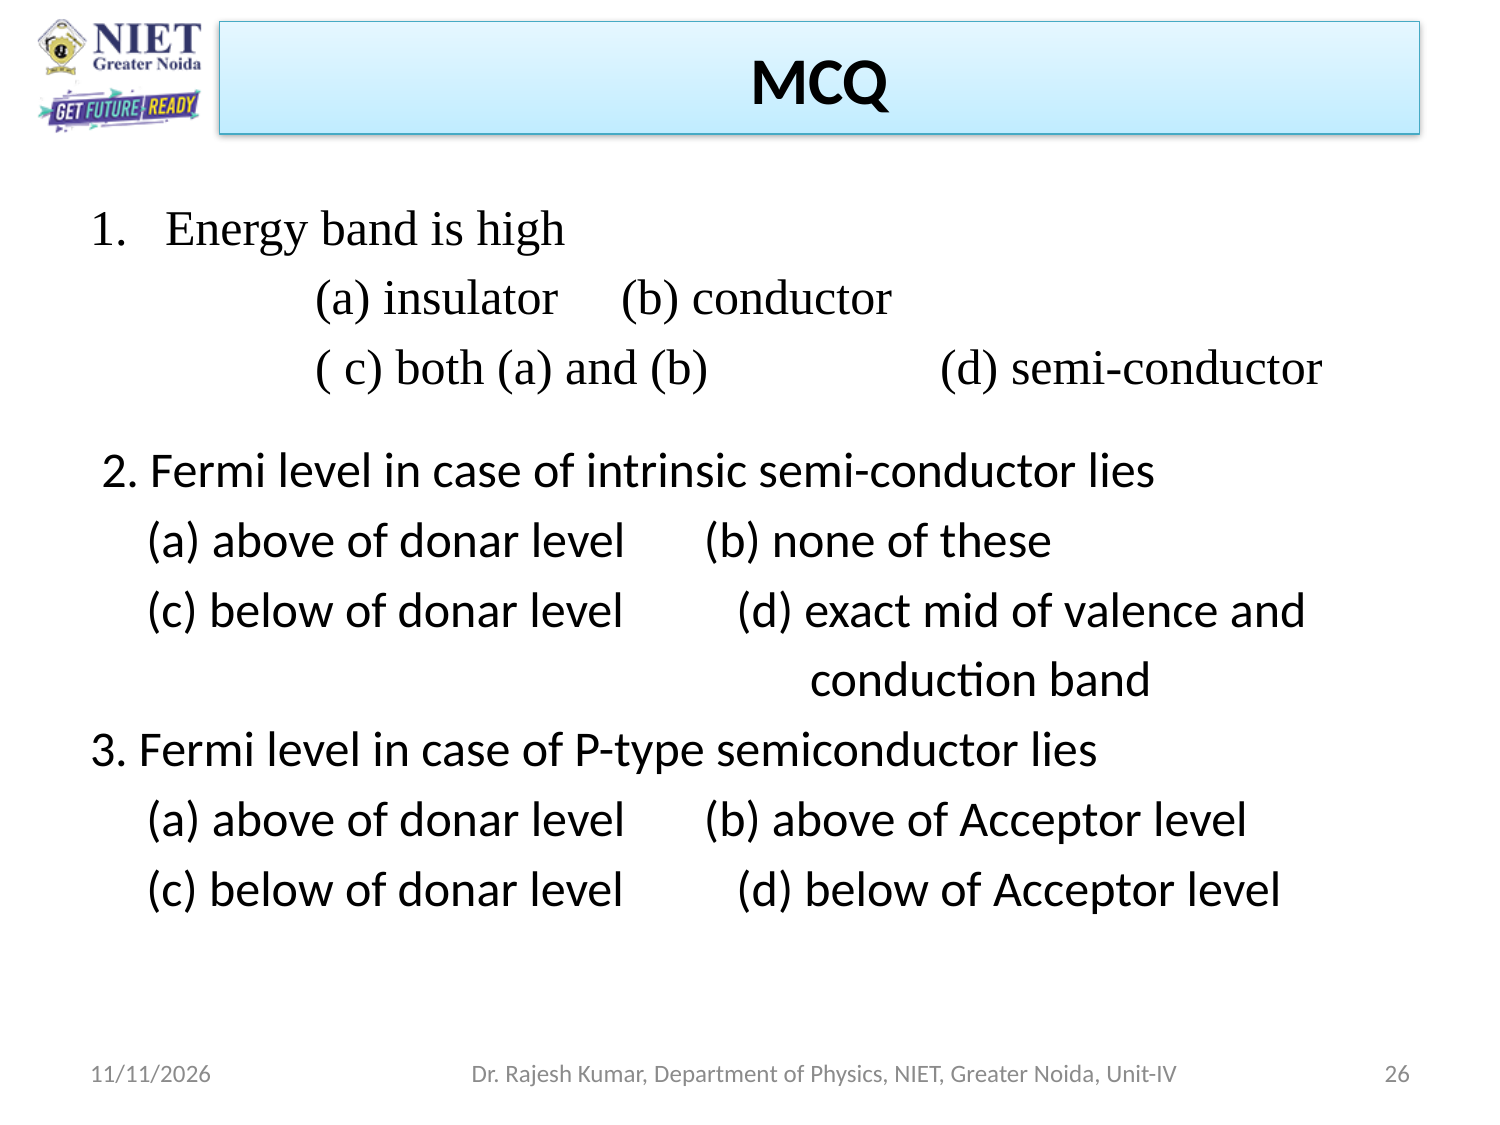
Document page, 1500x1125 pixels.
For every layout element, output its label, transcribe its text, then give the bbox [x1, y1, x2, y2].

picture [0, 8, 238, 144]
text_box MCQ [241, 21, 1420, 135]
slide_number 26 [1238, 1050, 1425, 1103]
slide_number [75, 1050, 412, 1103]
footer Dr. Rajesh Kumar, Department of Physics, NIET, Greater Noida, Unit-IV [412, 1050, 1238, 1103]
list Energy band is high (a) insulator (b) conductor ( c) both (a) and (b) (d) semi-conductor 2. Fermi level in case of intrinsic semi-conductor lies (a) above of donar level (b) none of these (c) below of donar level (d) exact mid of valence and conduction band 3. Fermi level in case of P-type semiconductor lies (a) above of donar level (b) above of Acceptor level (c) below of donar level (d) below of Acceptor level [75, 187, 1425, 1050]
